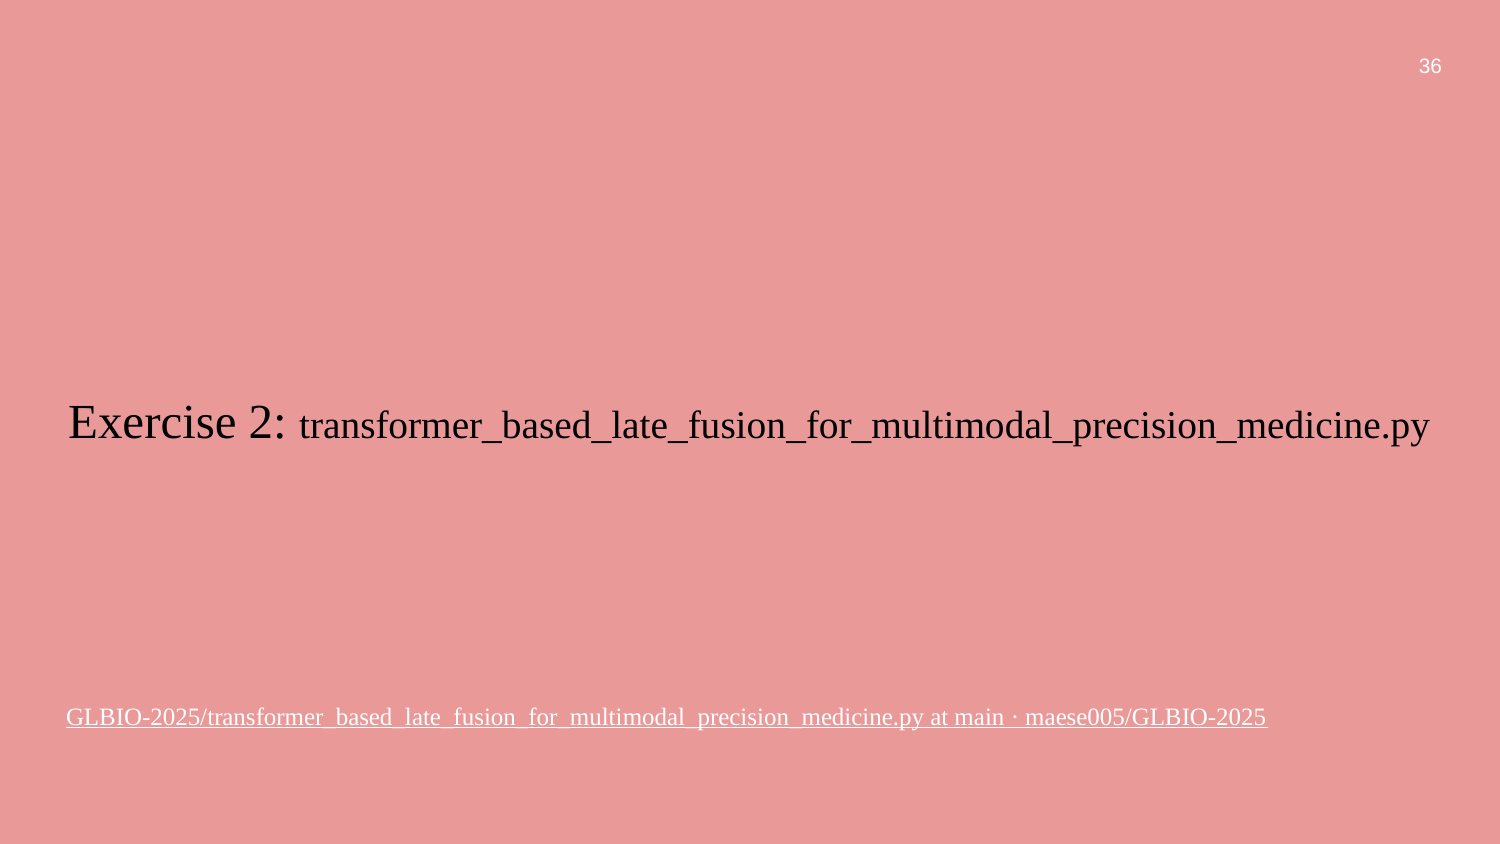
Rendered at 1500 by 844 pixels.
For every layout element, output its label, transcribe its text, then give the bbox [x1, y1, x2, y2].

text_box GLBIO-2025/transformer_based_late_fusion_for_multimodal_precision_medicine.py at main · maese005/GLBIO-2025 [51, 685, 1492, 746]
title Exercise 2: transformer_based_late_fusion_for_multimodal_precision_medicine.py [51, 374, 1449, 469]
slide_number ‹#› [1349, 27, 1457, 103]
